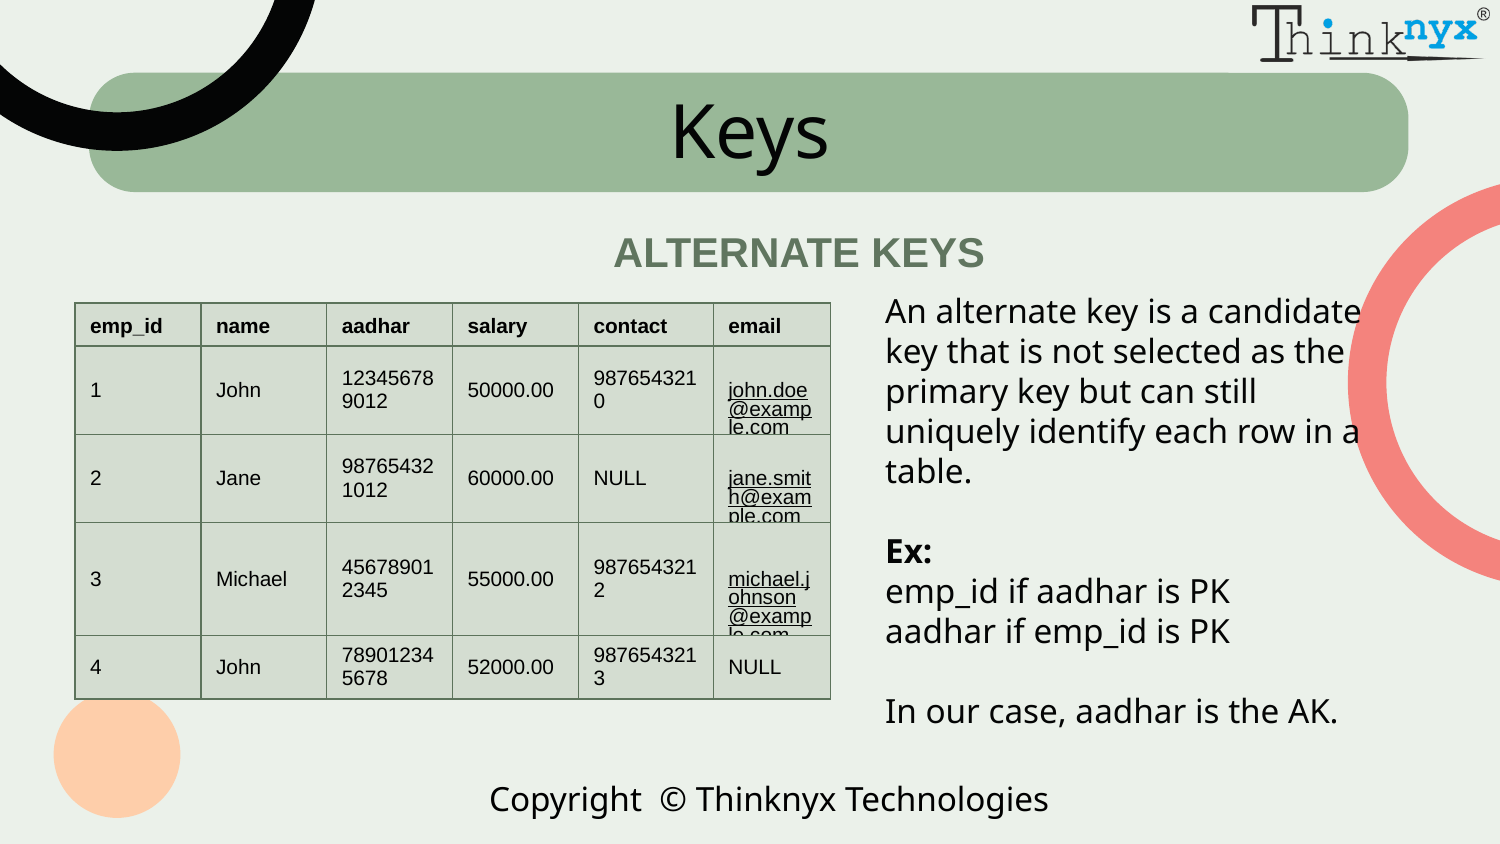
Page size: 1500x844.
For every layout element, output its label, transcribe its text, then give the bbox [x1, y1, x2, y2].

table_cell 9876543213 [579, 636, 713, 698]
table_cell 987654321012 [327, 435, 452, 522]
table_header aadhar [327, 304, 452, 345]
table_cell 9876543210 [579, 347, 713, 434]
text_box An alternate key is a candidate key that is not selected as the primary key but can still uniquely identify each row in a table. Ex: emp_id if aadhar is PK aadhar if emp_id is PK In our case, aadhar is the AK. [870, 283, 1383, 738]
table_cell jane.smith@example.com [714, 435, 830, 522]
table_cell 52000.00 [453, 636, 578, 698]
table_cell 3 [76, 523, 200, 635]
table_cell 2 [76, 435, 200, 522]
table_cell NULL [714, 636, 830, 698]
table_cell 50000.00 [453, 347, 578, 434]
text_box ALTERNATE KEYS [550, 218, 1048, 284]
table_cell 4 [76, 636, 200, 698]
table_cell 60000.00 [453, 435, 578, 522]
table_header salary [453, 304, 578, 345]
picture [1252, 5, 1490, 62]
table_header name [202, 304, 326, 345]
table_cell 456789012345 [327, 523, 452, 635]
table_header email [714, 304, 830, 345]
table_cell John [202, 636, 326, 698]
table_cell john.doe@example.com [714, 347, 830, 434]
table_cell Jane [202, 435, 326, 522]
title Keys [116, 100, 1383, 172]
table_cell 9876543212 [579, 523, 713, 635]
table_cell michael.johnson@example.com [714, 523, 830, 635]
table_cell 55000.00 [453, 523, 578, 635]
table_header contact [579, 304, 713, 345]
table_cell Michael [202, 523, 326, 635]
table_cell 123456789012 [327, 347, 452, 434]
table_header emp_id [76, 304, 200, 345]
table_cell NULL [579, 435, 713, 522]
table_cell 1 [76, 347, 200, 434]
table_cell 789012345678 [327, 636, 452, 698]
table_cell John [202, 347, 326, 434]
